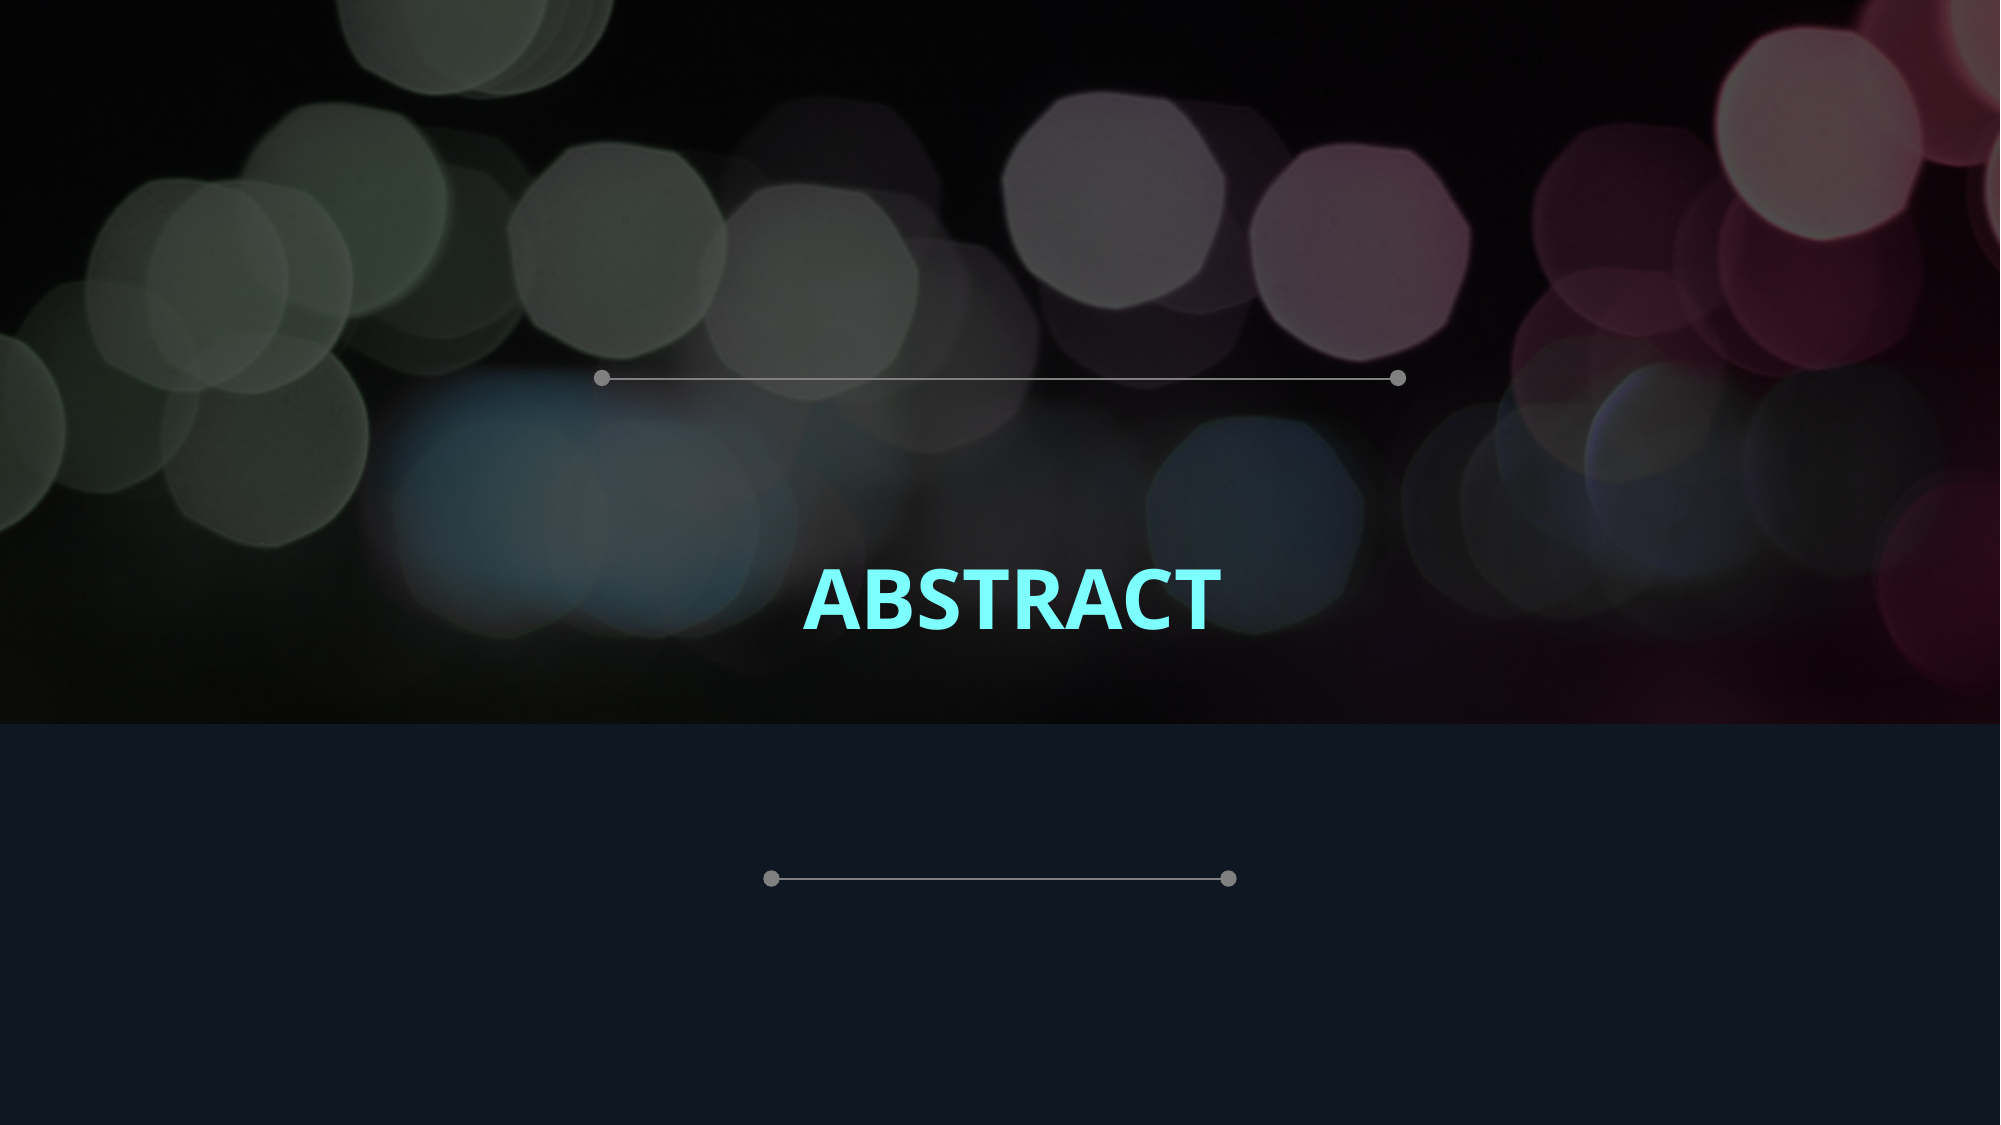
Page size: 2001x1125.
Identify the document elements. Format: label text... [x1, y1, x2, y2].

picture [0, 0, 2000, 724]
title ABSTRACT [265, 478, 1761, 655]
